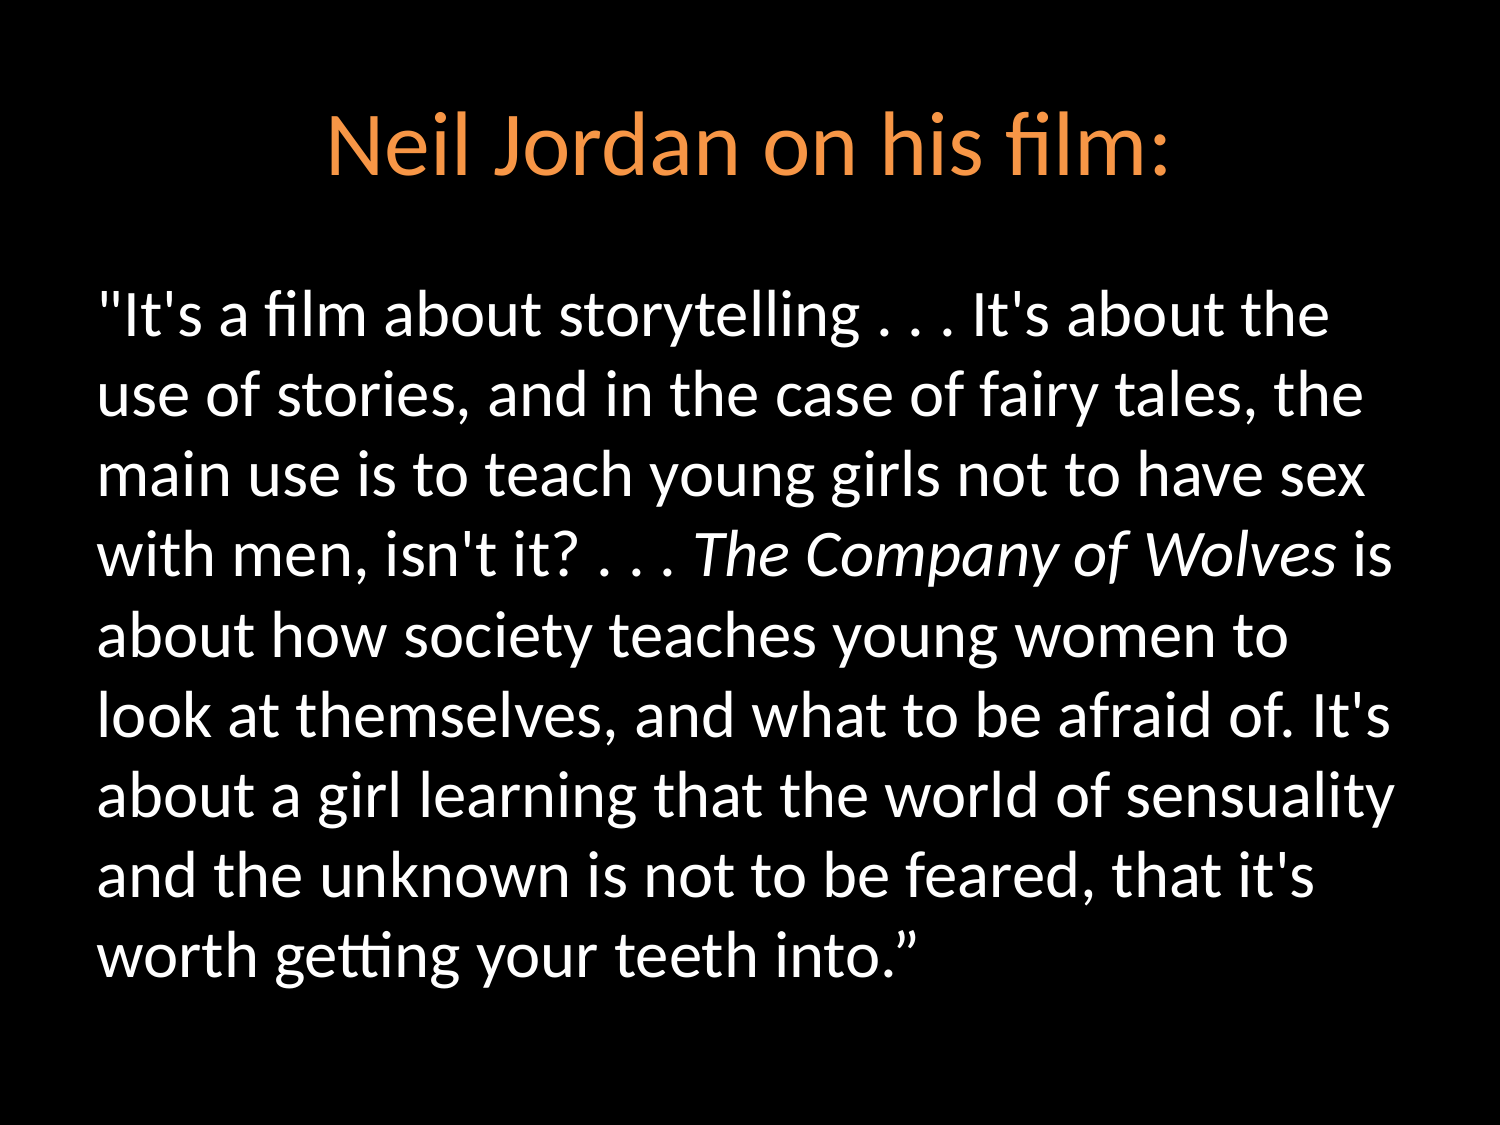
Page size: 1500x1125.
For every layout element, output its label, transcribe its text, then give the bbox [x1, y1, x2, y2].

title Neil Jordan on his film: [75, 45, 1425, 233]
list "It's a film about storytelling . . . It's about the use of stories, and in the case of fairy tales, the main use is to teach young girls not to have sex with men, isn't it? . . . The Company of Wolves is about how society teaches young women to look at themselves, and what to be afraid of. It's about a girl learning that the world of sensuality and the unknown is not to be feared, that it's worth getting your teeth into.” [81, 262, 1432, 1005]
